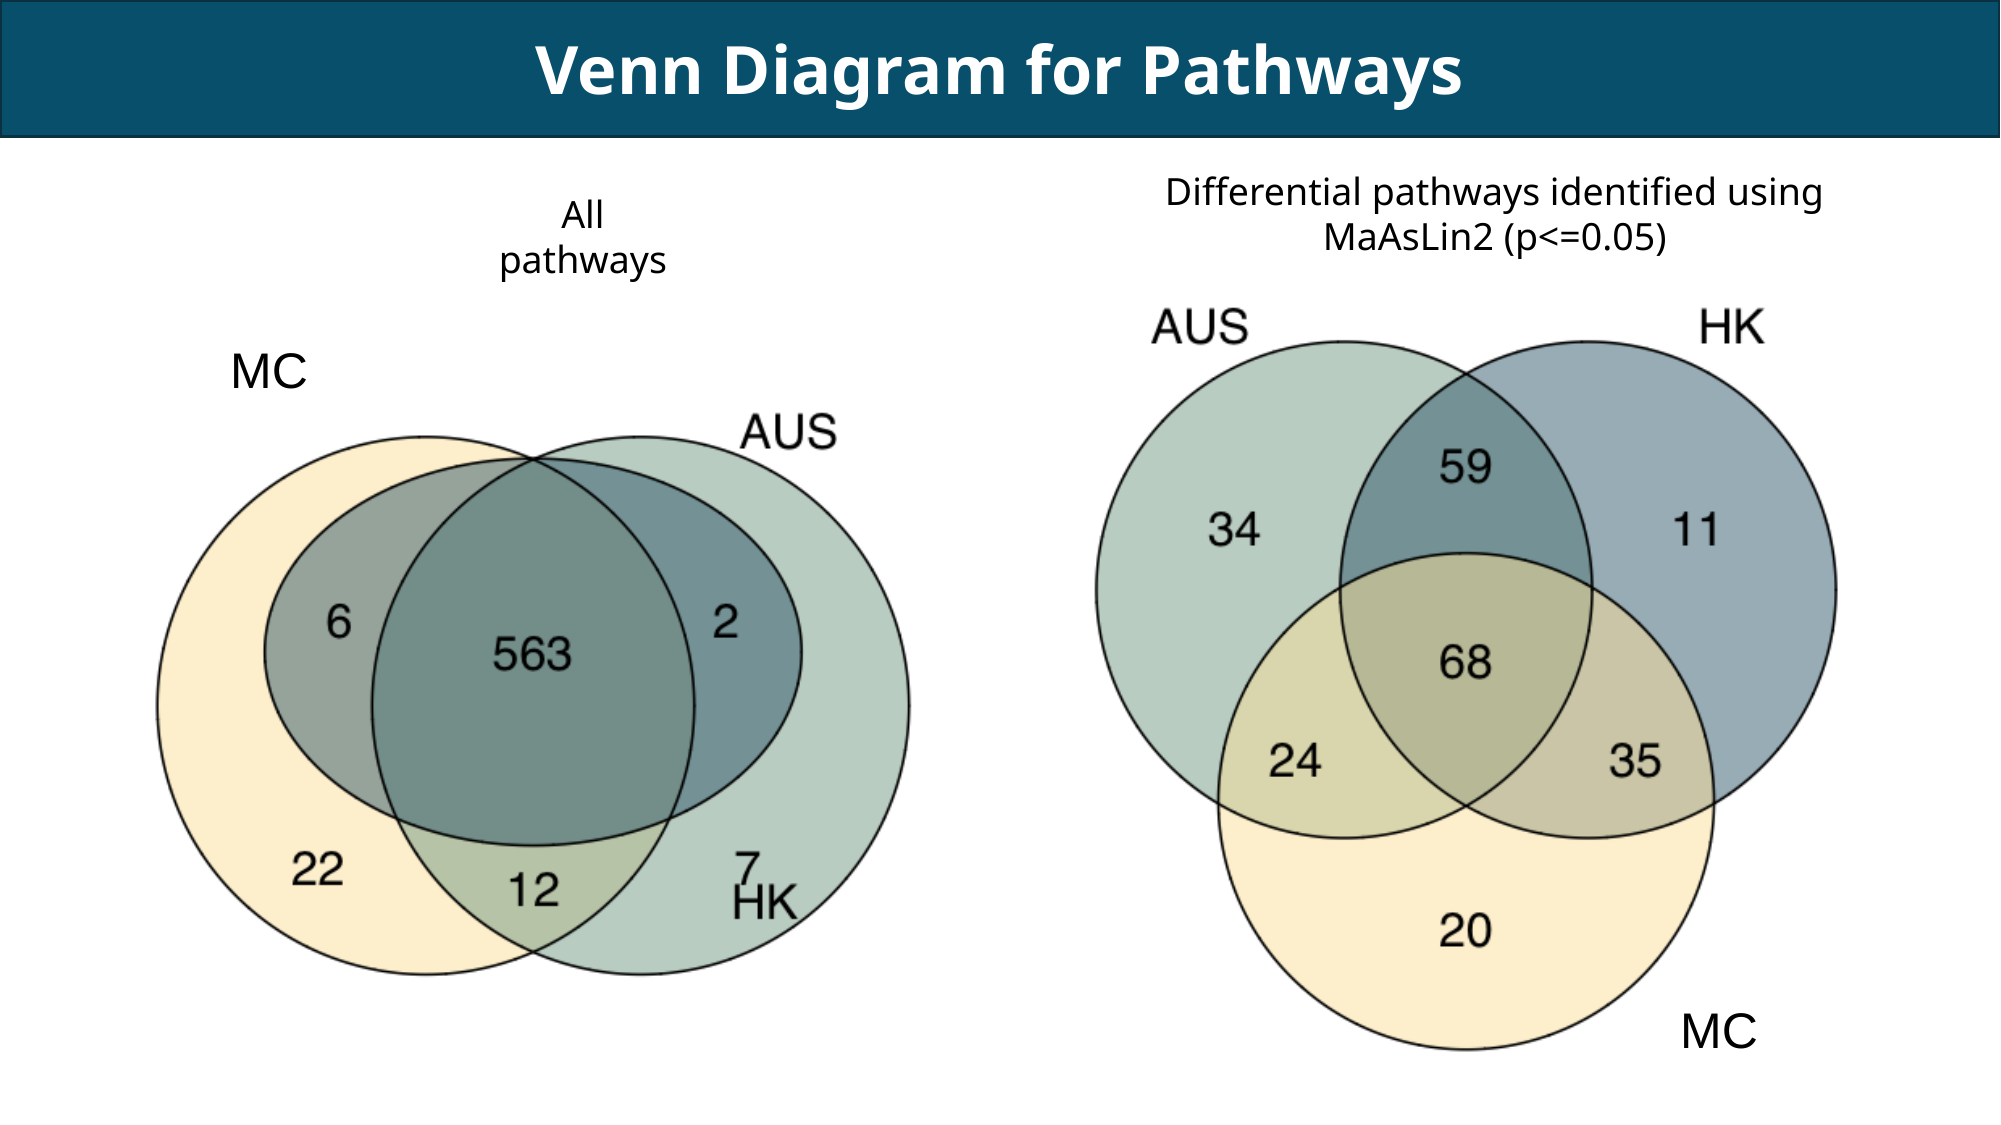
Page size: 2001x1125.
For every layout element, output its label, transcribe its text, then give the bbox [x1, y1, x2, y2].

text_box Venn Diagram for Pathways [0, 0, 2000, 138]
text_box All pathways [463, 183, 703, 289]
text_box Differential pathways identified using MaAsLin2 (p<=0.05) [1124, 160, 1865, 266]
picture [145, 292, 921, 1068]
picture [1078, 292, 1855, 1068]
